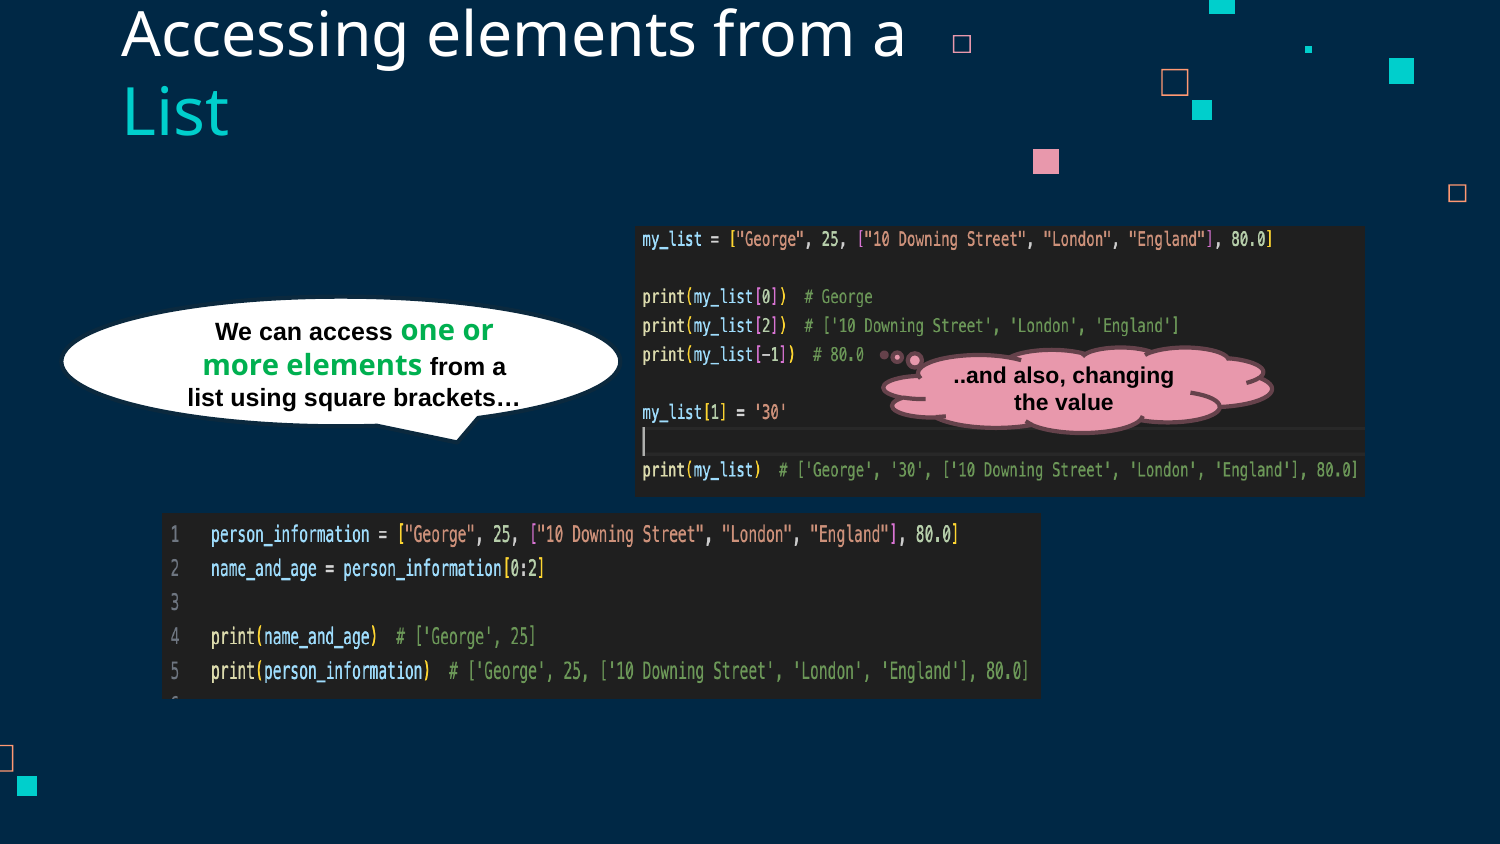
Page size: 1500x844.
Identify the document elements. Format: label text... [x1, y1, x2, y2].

text_box We can access one or more elements from a list using square brackets… [59, 294, 623, 445]
title Accessing elements from a List [106, 63, 948, 164]
picture [162, 513, 1042, 700]
picture [635, 226, 1366, 497]
